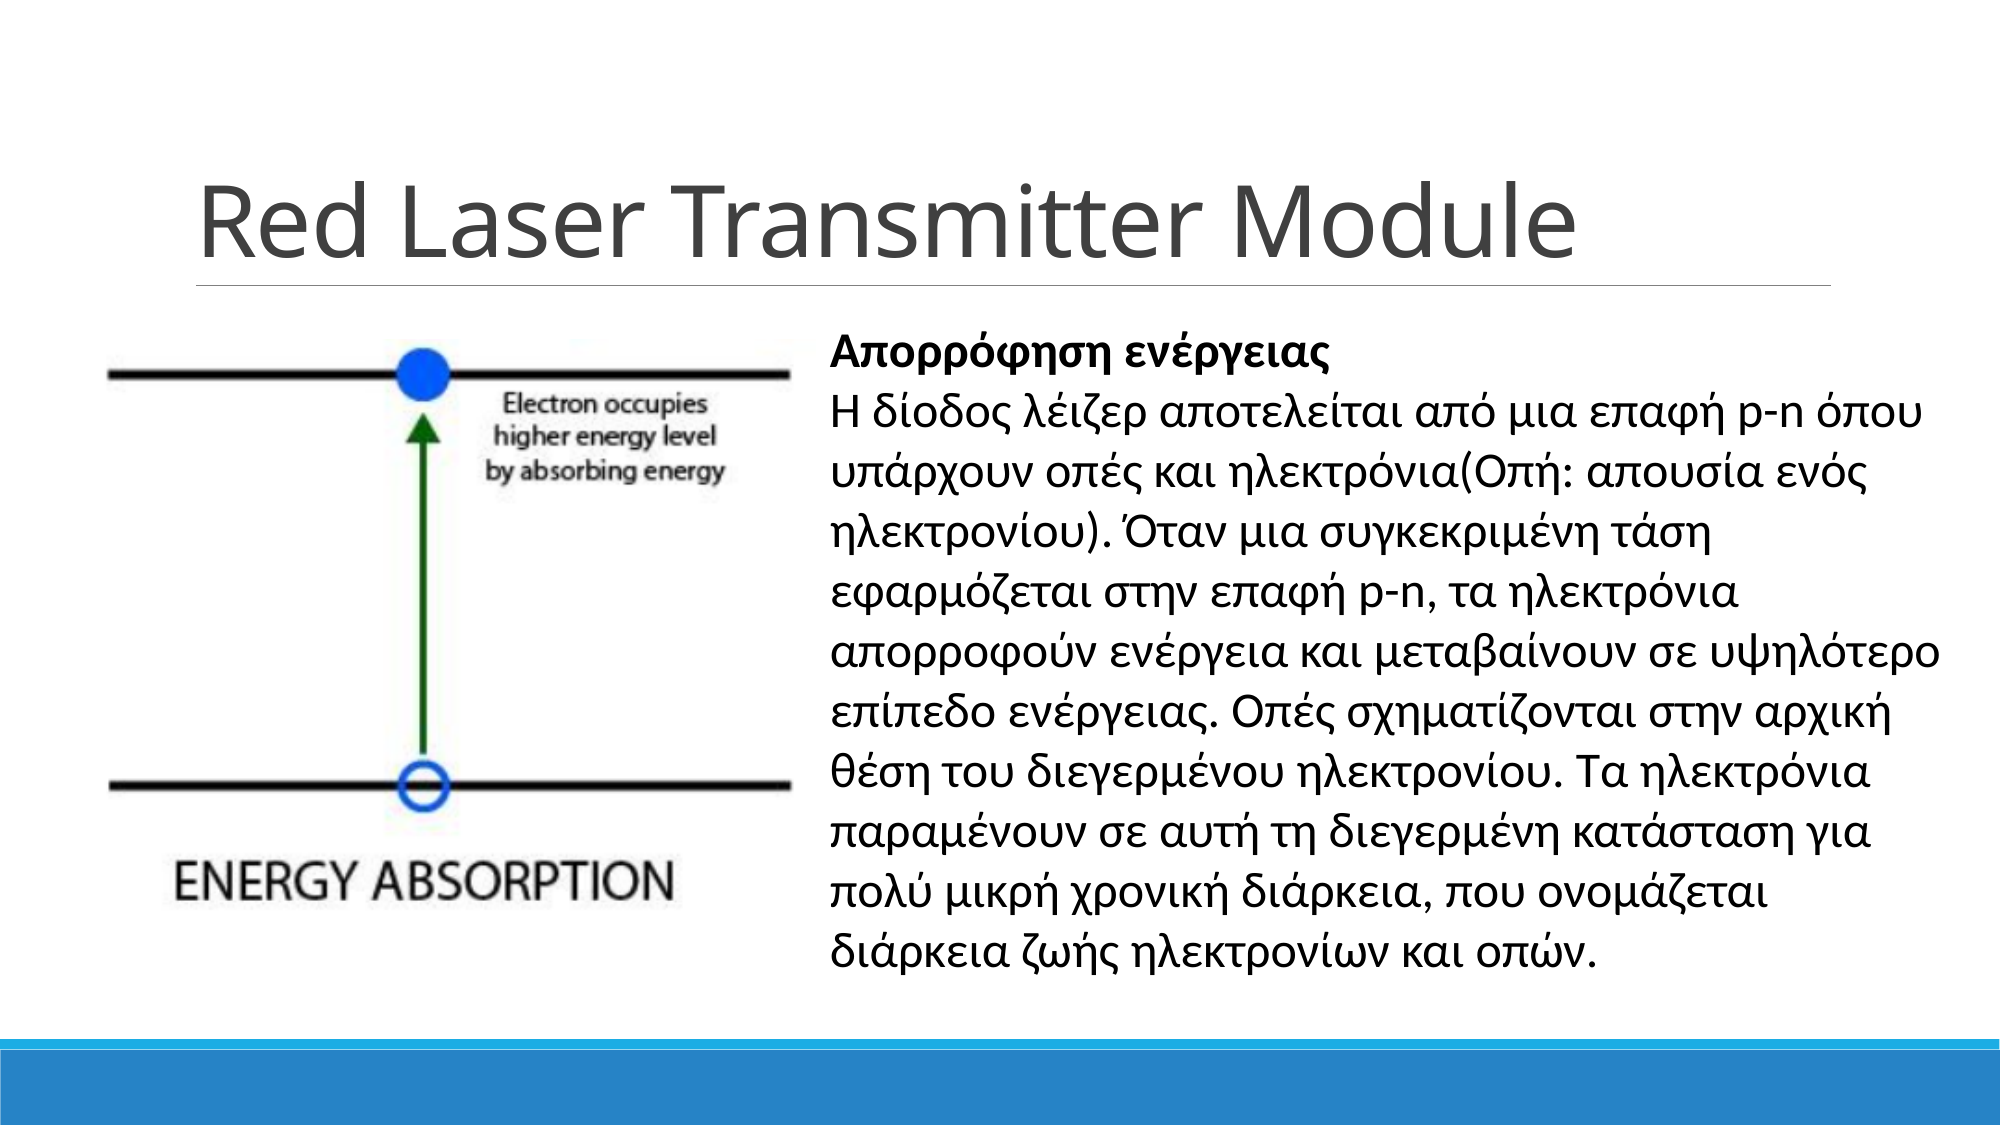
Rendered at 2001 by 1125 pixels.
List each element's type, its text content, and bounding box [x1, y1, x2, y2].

title Red Laser Transmitter Module [180, 47, 1830, 285]
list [35, 339, 816, 963]
text_box Απορρόφηση ενέργειας Η δίοδος λέιζερ αποτελείται από μια επαφή p-n όπου υπάρχουν οπές και ηλεκτρόνια(Οπή: απουσία ενός ηλεκτρονίου). Όταν μια συγκεκριμένη τάση εφαρμόζεται στην επαφή p-n, τα ηλεκτρόνια απορροφούν ενέργεια και μεταβαίνουν σε υψηλότερο επίπεδο ενέργειας. Οπές σχηματίζονται στην αρχική θέση του διεγερμένου ηλεκτρονίου. Τα ηλεκτρόνια παραμένουν σε αυτή τη διεγερμένη κατάσταση για πολύ μικρή χρονική διάρκεια, που ονομάζεται διάρκεια ζωής ηλεκτρονίων και οπών. [815, 309, 1973, 985]
